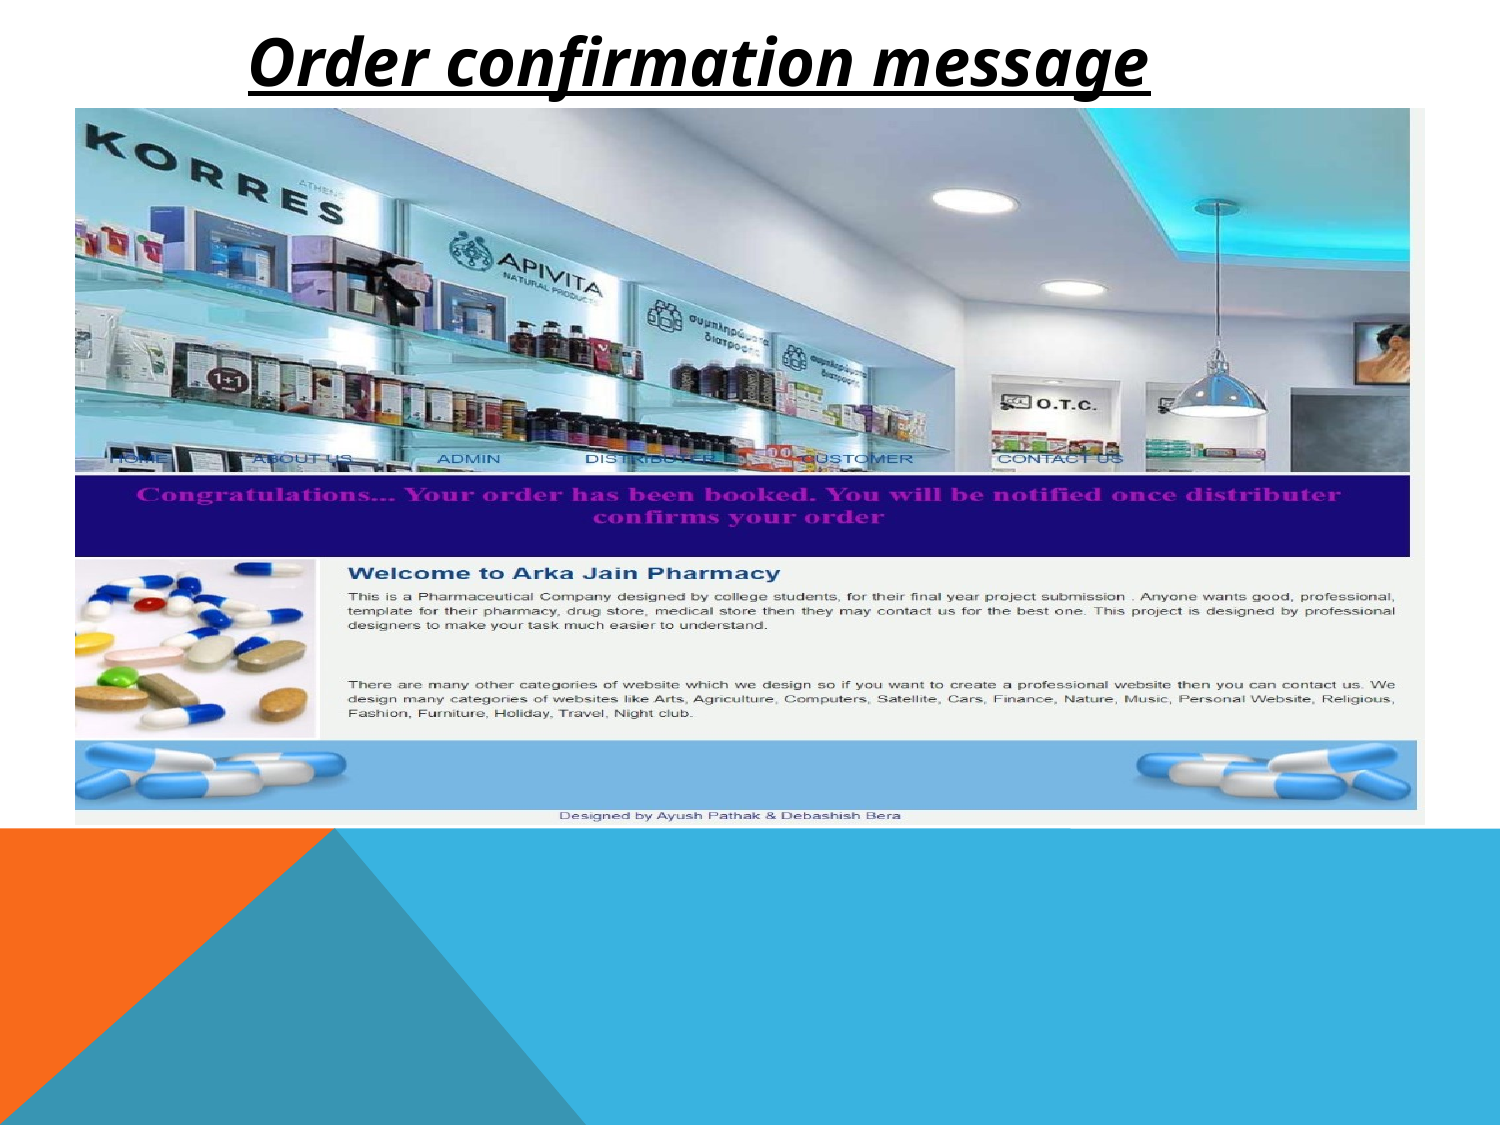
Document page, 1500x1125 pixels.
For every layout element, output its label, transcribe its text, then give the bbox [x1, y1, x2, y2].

picture [74, 108, 1426, 826]
text_box Order confirmation message [232, 12, 1166, 106]
